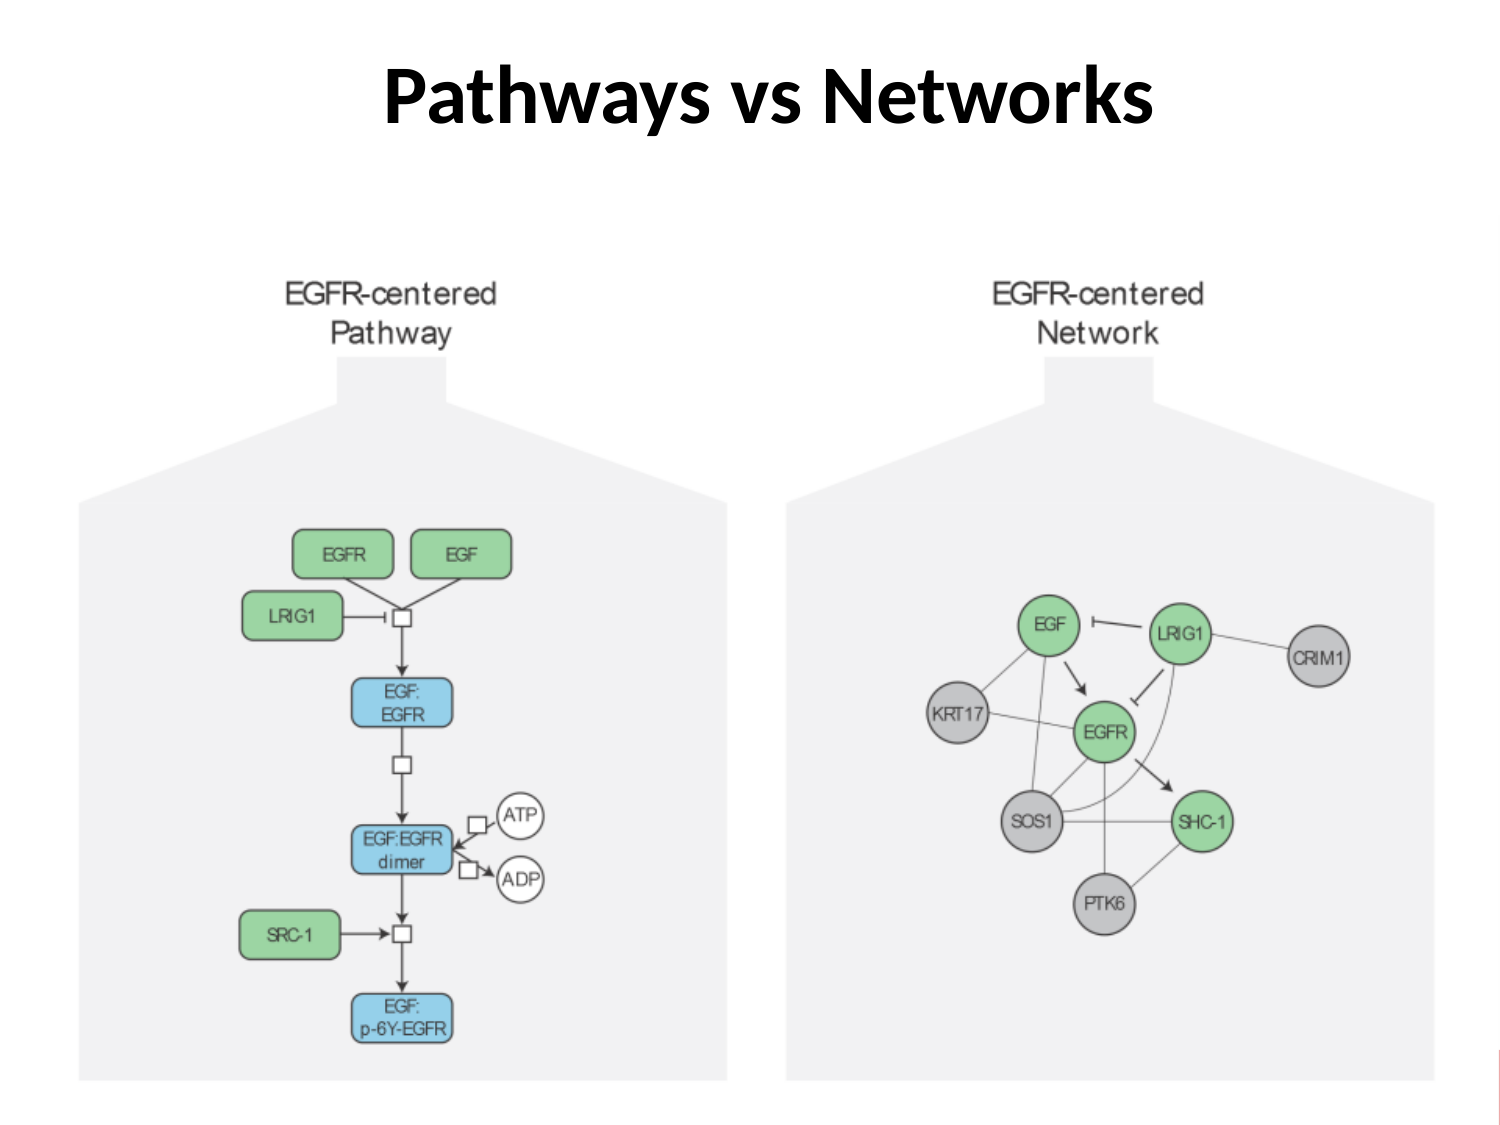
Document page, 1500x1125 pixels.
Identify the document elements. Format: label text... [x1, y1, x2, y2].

title Pathways vs Networks [44, 0, 1495, 184]
picture [0, 215, 1500, 1125]
